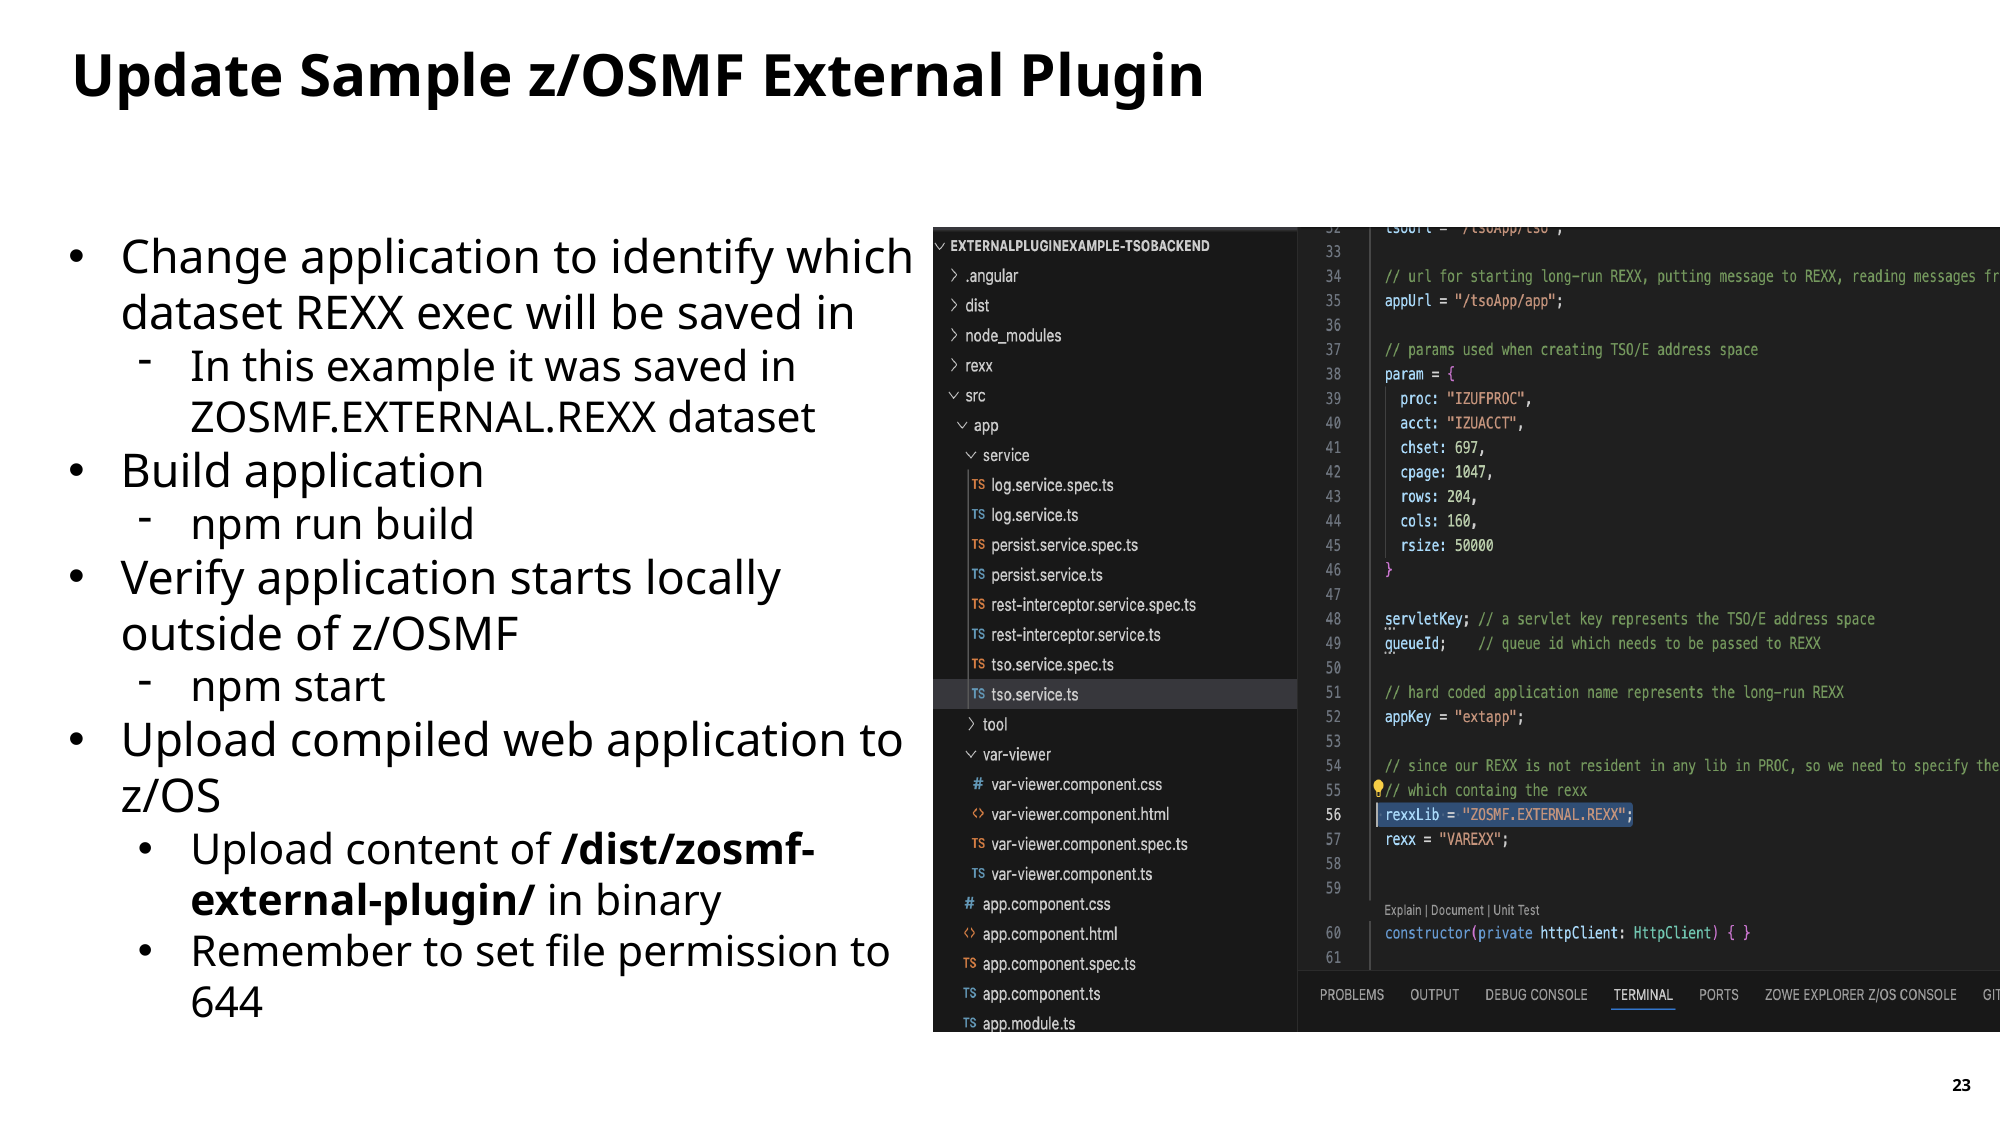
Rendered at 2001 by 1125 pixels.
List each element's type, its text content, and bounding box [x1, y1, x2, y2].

slide_number 23 [1840, 1066, 1987, 1125]
picture [932, 227, 2000, 1032]
list Change application to identify which dataset REXX exec will be saved in In this example it was saved in ZOSMF.EXTERNAL.REXX dataset Build application npm run build Verify application starts locally outside of z/OSMF npm start Upload compiled web application to z/OS Upload content of /dist/zosmf-external-plugin/ in binary Remember to set file permission to 644 [67, 227, 930, 1032]
title Update Sample z/OSMF External Plugin [71, 37, 1500, 227]
